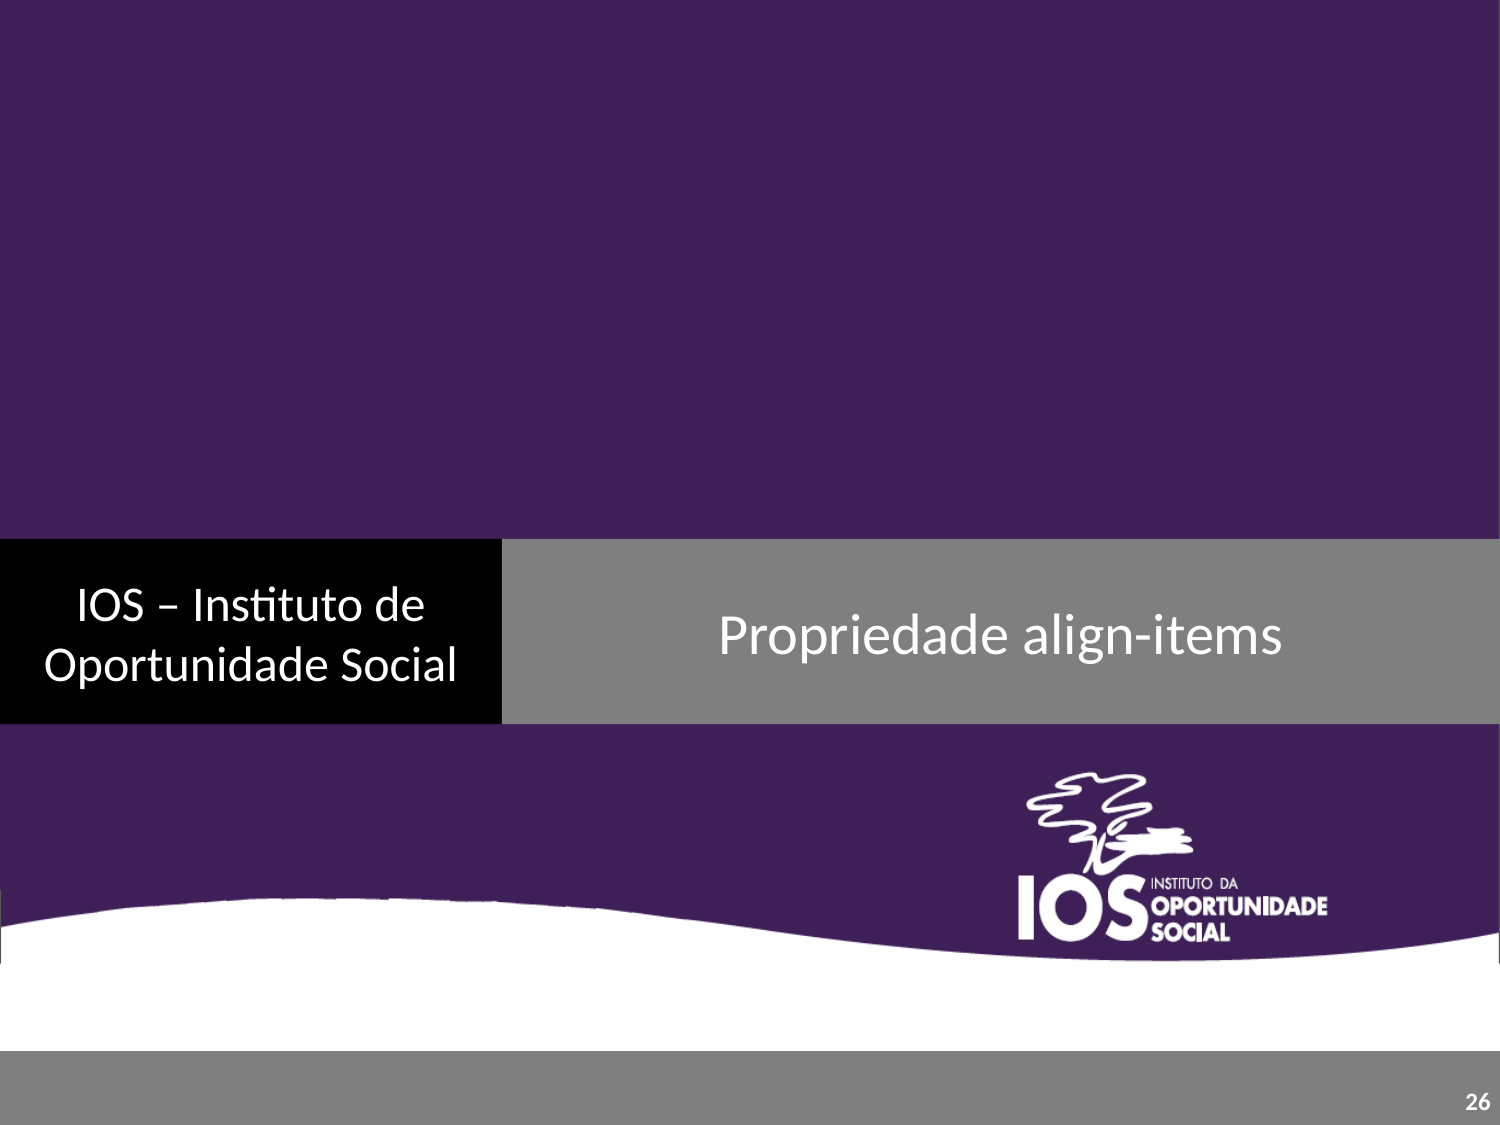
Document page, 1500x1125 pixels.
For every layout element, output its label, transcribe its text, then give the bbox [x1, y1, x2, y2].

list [0, 0, 1500, 965]
slide_number ‹#› [1156, 1070, 1500, 1125]
text_box [0, 1051, 1500, 1125]
